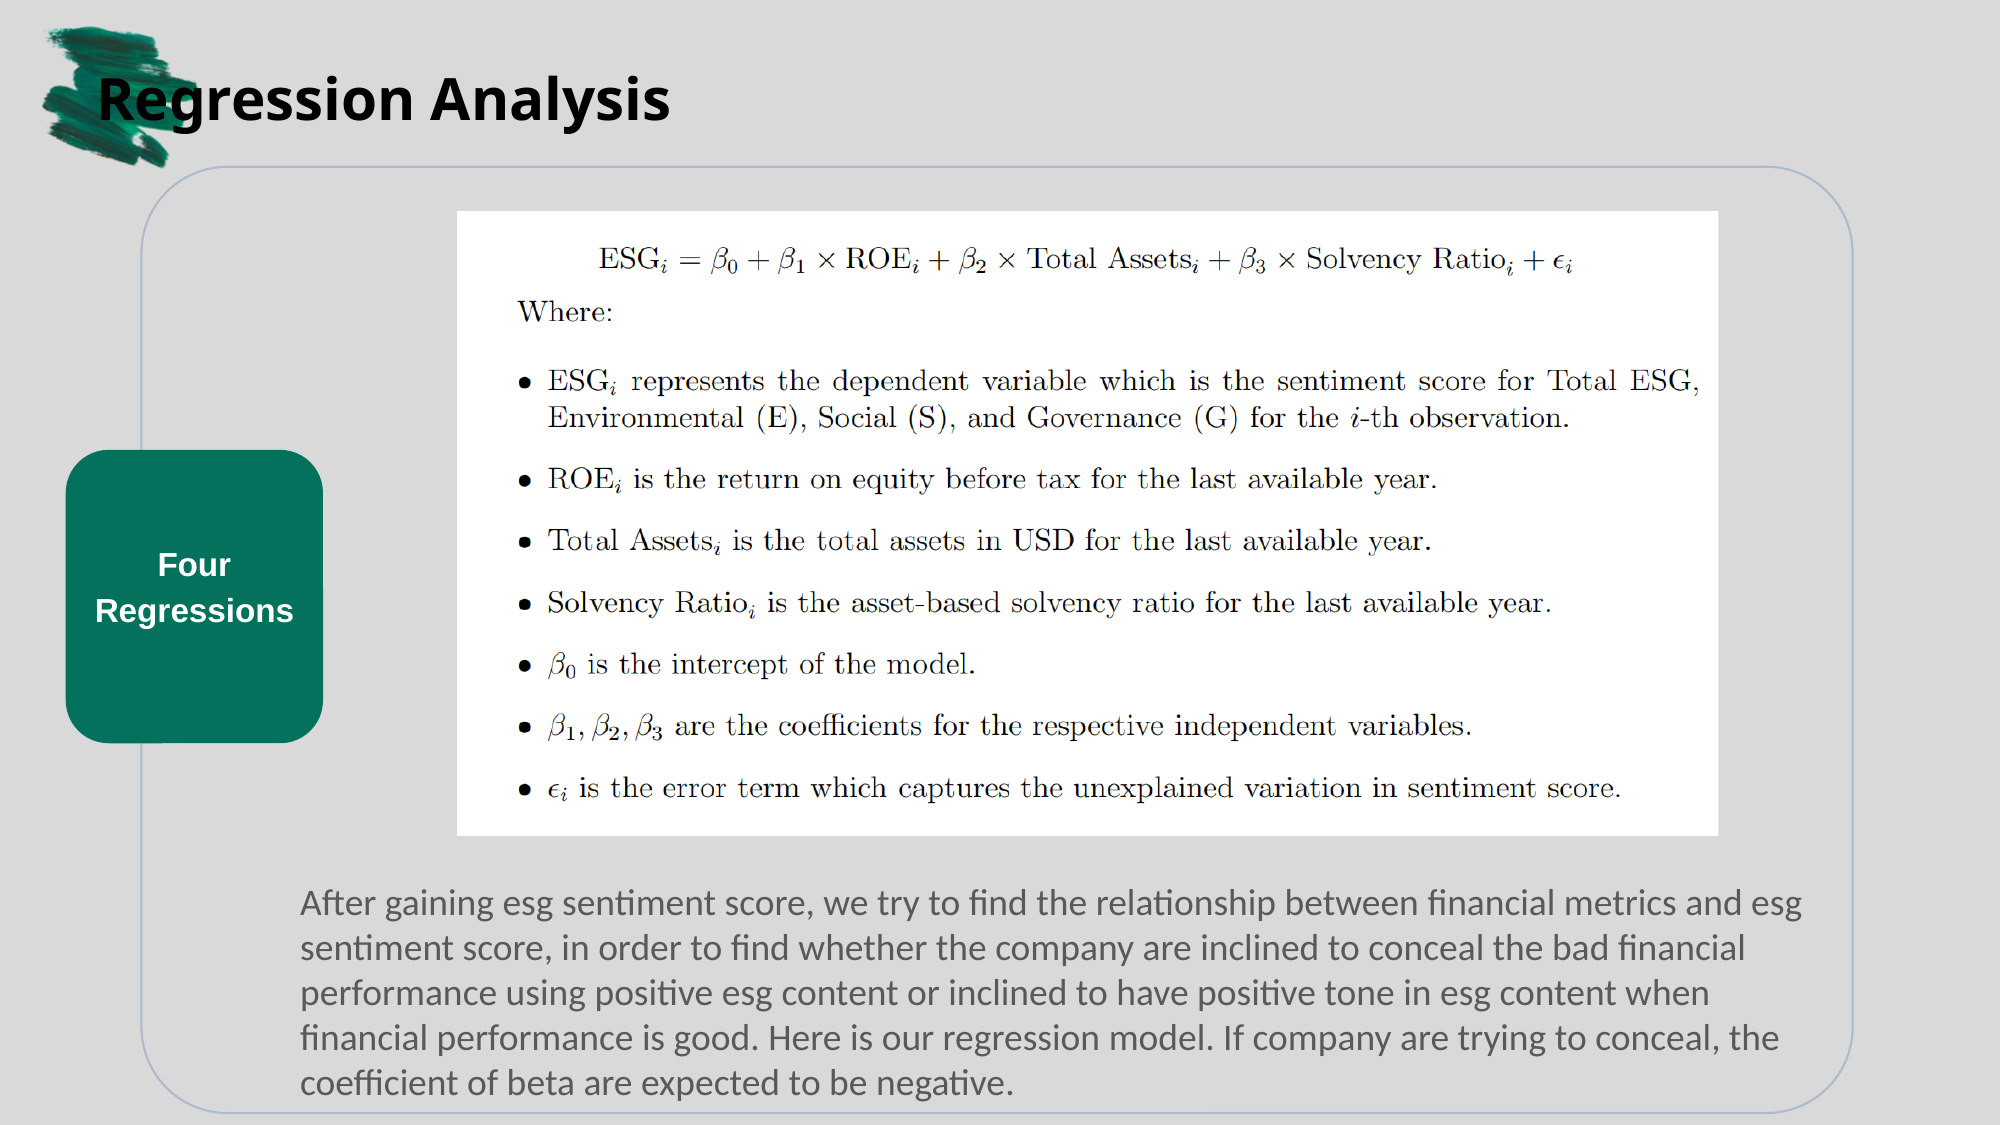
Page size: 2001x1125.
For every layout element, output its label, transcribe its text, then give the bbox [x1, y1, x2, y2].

text_box After gaining esg sentiment score, we try to find the relationship between financial metrics and esg sentiment score, in order to find whether the company are inclined to conceal the bad financial performance using positive esg content or inclined to have positive tone in esg content when financial performance is good. Here is our regression model. If company are trying to conceal, the coefficient of beta are expected to be negative. [285, 870, 1859, 1125]
picture [42, 25, 199, 170]
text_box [65, 166, 1853, 1114]
picture [456, 211, 1719, 836]
text_box Regression Analysis [203, 54, 793, 140]
